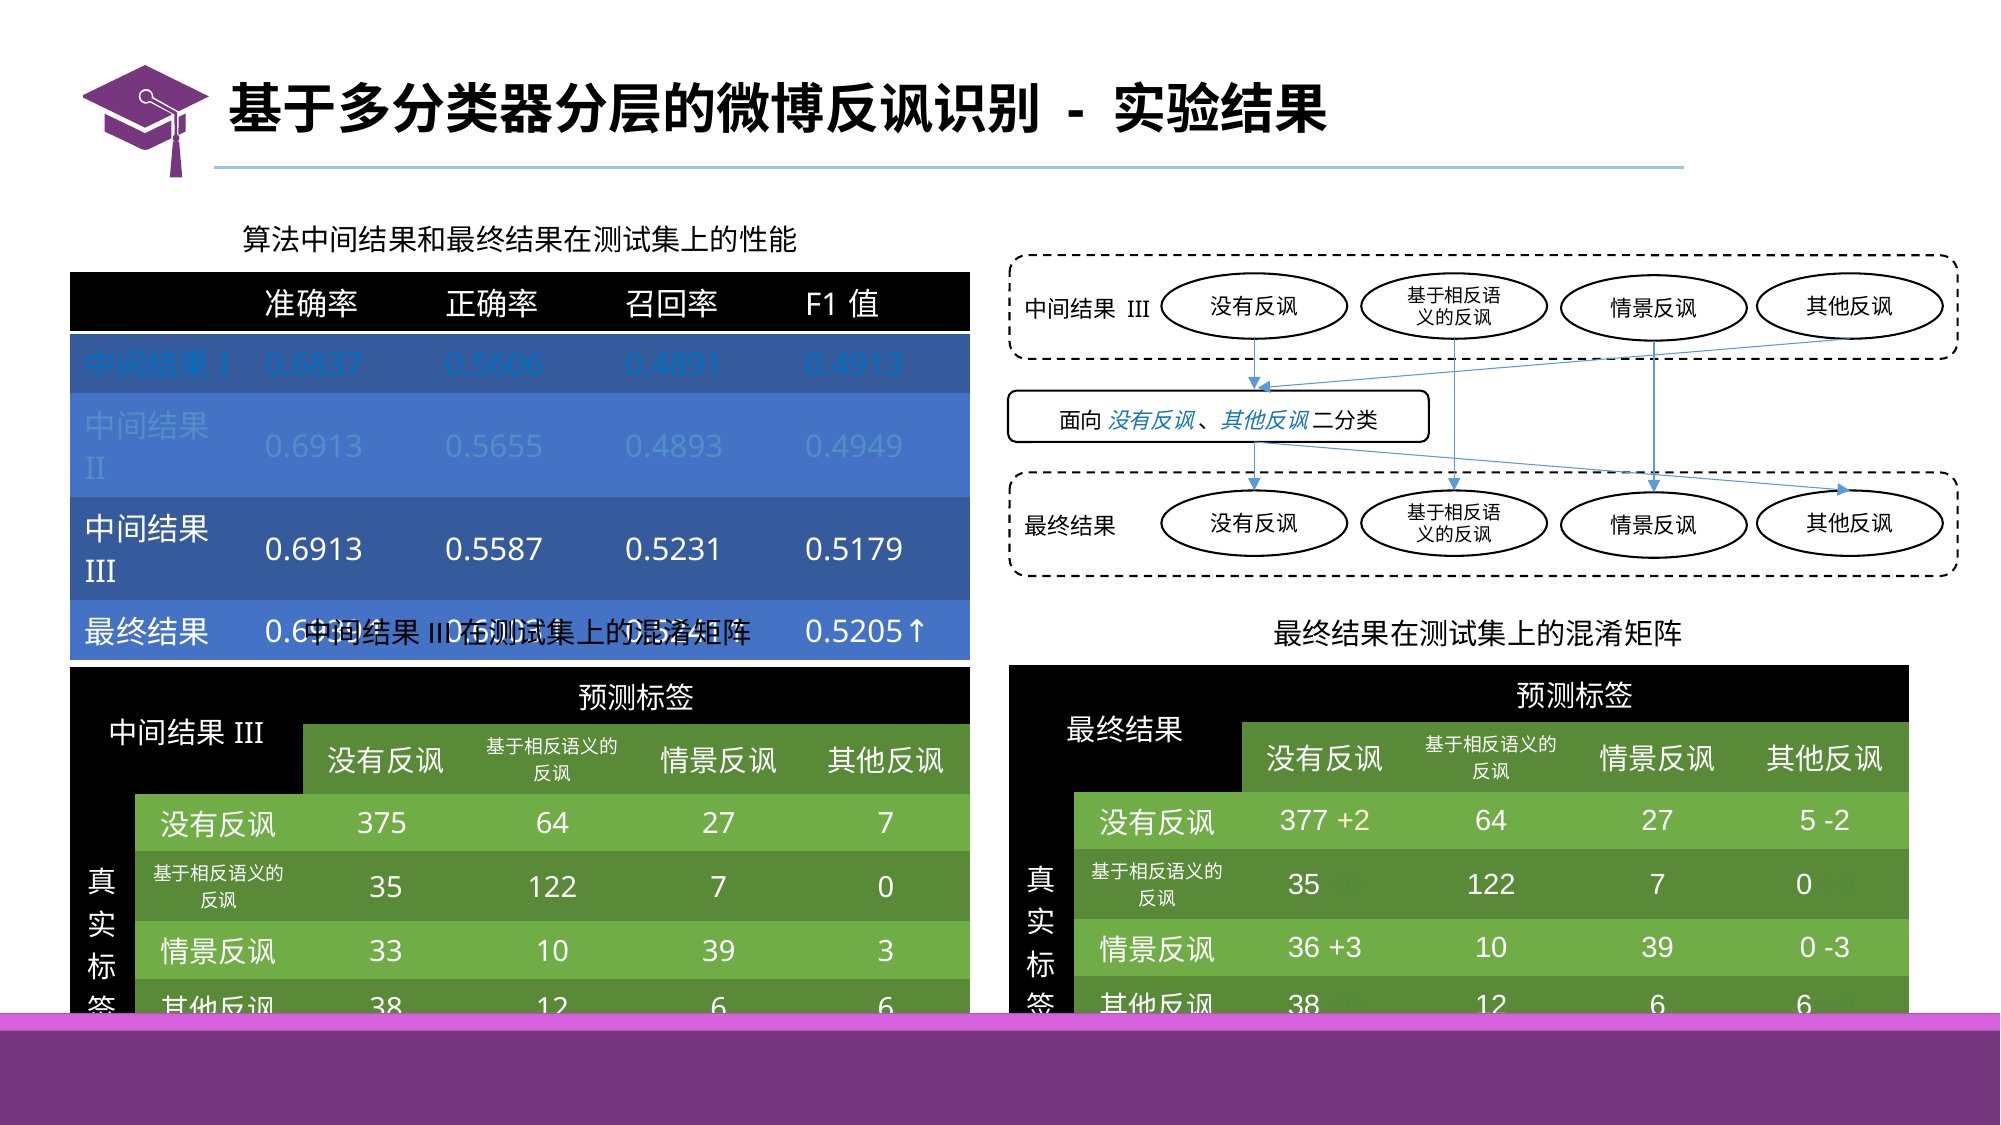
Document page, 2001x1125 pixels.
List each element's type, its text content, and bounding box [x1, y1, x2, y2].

text_box 算法中间结果和最终结果在测试集上的性能 [227, 214, 813, 264]
table_cell 没有反讽 [303, 724, 469, 794]
table_cell 中间结果III [70, 497, 250, 600]
title 基于多分类器分层的微博反讽识别 - 实验结果 [213, 55, 1558, 166]
table_cell 没有反讽 [1074, 792, 1242, 849]
table_cell 0.5231 [610, 497, 790, 600]
table_cell 0.6913 [250, 393, 430, 497]
table_cell 0.5241↑ [610, 600, 790, 660]
table_cell 10 [469, 921, 636, 979]
table_cell 38 [303, 979, 469, 1012]
table_cell 其他反讽 [802, 724, 970, 794]
table_cell 基于相反语义的反讽 [1074, 849, 1242, 919]
table_cell 35 +0 [1242, 849, 1408, 919]
table_cell 其他反讽 [1074, 976, 1242, 1012]
table_cell 0.5655 [430, 393, 610, 497]
table_cell 0.4891 [610, 334, 790, 393]
table_cell 0.6913 [250, 497, 430, 600]
table_header 预测标签 [303, 667, 970, 724]
table_header 召回率 [610, 272, 790, 331]
table_cell 6 [802, 979, 970, 1012]
table_cell 0.6939↑ [250, 600, 430, 660]
table_cell 0 -3 [1741, 919, 1909, 976]
table_cell 7 [1574, 849, 1741, 919]
table_cell 10 [1408, 919, 1574, 976]
table_cell 39 [1574, 919, 1741, 976]
table_cell 真实标签 [1009, 792, 1074, 1012]
table_cell 33 [303, 921, 469, 979]
table_cell 5 -2 [1741, 792, 1909, 849]
table_cell 12 [469, 979, 636, 1012]
table_cell 0.4949 [790, 393, 970, 497]
table_header 最终结果 [1009, 665, 1242, 792]
table_cell 基于相反语义的反讽 [469, 724, 636, 794]
table_cell 情景反讽 [135, 921, 303, 979]
table_cell 122 [469, 851, 636, 921]
table_header 中间结果III [70, 667, 303, 794]
table_cell 0.4913 [790, 334, 970, 393]
table_cell 0.5606 [430, 334, 610, 393]
table_cell 没有反讽 [135, 794, 303, 851]
table_cell 36 +3 [1242, 919, 1408, 976]
table_cell 377 +2 [1242, 792, 1408, 849]
table_cell 3 [802, 921, 970, 979]
table_cell 情景反讽 [636, 724, 802, 794]
table_cell 0.6003↑ [430, 600, 610, 607]
text_box [0, 1032, 2000, 1125]
table_cell 没有反讽 [1242, 722, 1408, 792]
table_cell 基于相反语义的反讽 [1408, 722, 1574, 792]
table_cell 其他反讽 [135, 979, 303, 1012]
table_cell 6 [636, 979, 802, 1012]
table_cell 最终结果 [70, 600, 250, 660]
table_header F1值 [790, 272, 970, 331]
table_header 预测标签 [1242, 665, 1909, 722]
table_cell 122 [1408, 849, 1574, 919]
table_cell 27 [1574, 792, 1741, 849]
table_cell 6 +0 [1741, 976, 1909, 1012]
table_cell 真实标签 [70, 794, 135, 1012]
table_cell 35 [303, 851, 469, 921]
table_header [70, 272, 250, 331]
table_cell 0.5587 [430, 497, 610, 600]
table_cell 中间结果II [70, 393, 250, 497]
text_box [83, 65, 209, 178]
table_cell 0.5179 [790, 497, 970, 600]
table_cell 0.5205↑ [790, 600, 970, 660]
table_cell 38 +0 [1242, 976, 1408, 1012]
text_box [1008, 255, 1958, 576]
table_cell 7 [802, 794, 970, 851]
table_cell 中间结果I [70, 334, 250, 393]
table_cell 12 [1408, 976, 1574, 1012]
table_cell 基于相反语义的反讽 [135, 851, 303, 921]
table_cell 0 +0 [1741, 849, 1909, 919]
table_cell 其他反讽 [1741, 722, 1909, 792]
table_cell 64 [469, 794, 636, 851]
table_header 准确率 [250, 272, 430, 331]
table_cell 0.6837 [250, 334, 430, 393]
table_cell 39 [636, 921, 802, 979]
text_box 最终结果在测试集上的混淆矩阵 [1258, 607, 1698, 658]
text_box [0, 1012, 2000, 1032]
table_cell 0.4893 [610, 393, 790, 497]
table_cell 情景反讽 [1574, 722, 1741, 792]
table_cell 375 [303, 794, 469, 851]
table_cell 0 [802, 851, 970, 921]
table_cell 64 [1408, 792, 1574, 849]
table_cell 7 [636, 851, 802, 921]
table_cell 情景反讽 [1074, 919, 1242, 976]
table_header 正确率 [430, 272, 610, 331]
table_cell 27 [636, 794, 802, 851]
table_cell 6 [1574, 976, 1741, 1012]
text_box 中间结果III在测试集上的混淆矩阵 [288, 607, 767, 657]
